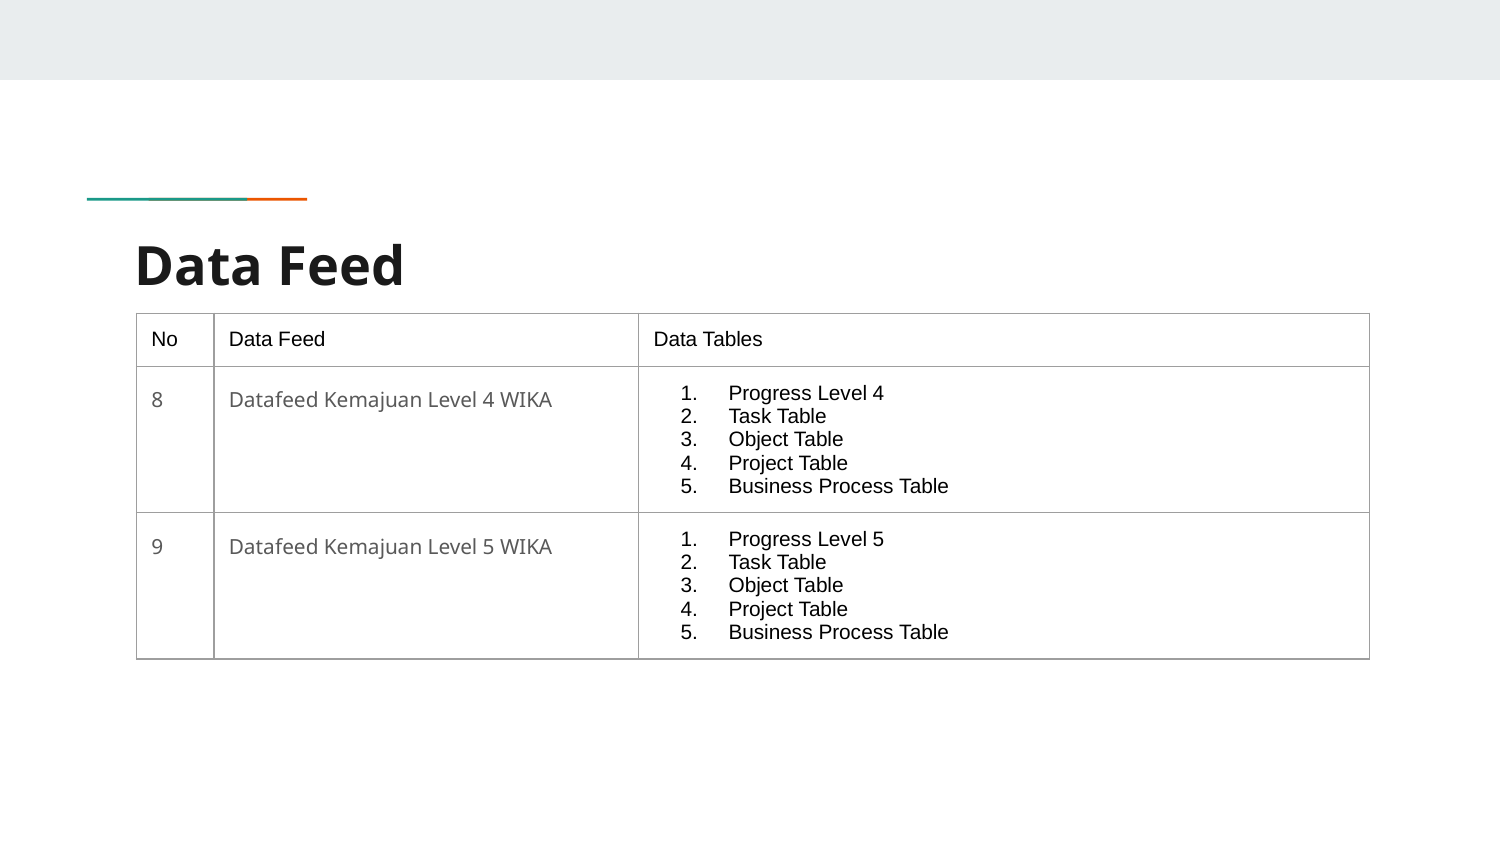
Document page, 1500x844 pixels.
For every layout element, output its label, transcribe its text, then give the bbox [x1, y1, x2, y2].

table_header Data Tables [639, 314, 1369, 366]
table_cell Progress Level 4 Task Table Object Table Project Table Business Process Table [639, 367, 1369, 512]
title Data Feed [119, 216, 1381, 305]
table_cell Progress Level 5 Task Table Object Table Project Table Business Process Table [639, 513, 1369, 658]
table_header No [137, 314, 213, 366]
table_cell Datafeed Kemajuan Level 4 WIKA [215, 367, 638, 512]
table_header Data Feed [215, 314, 638, 366]
table_cell Datafeed Kemajuan Level 5 WIKA [215, 513, 638, 658]
table_cell 9 [137, 513, 213, 658]
table_cell 8 [137, 367, 213, 512]
